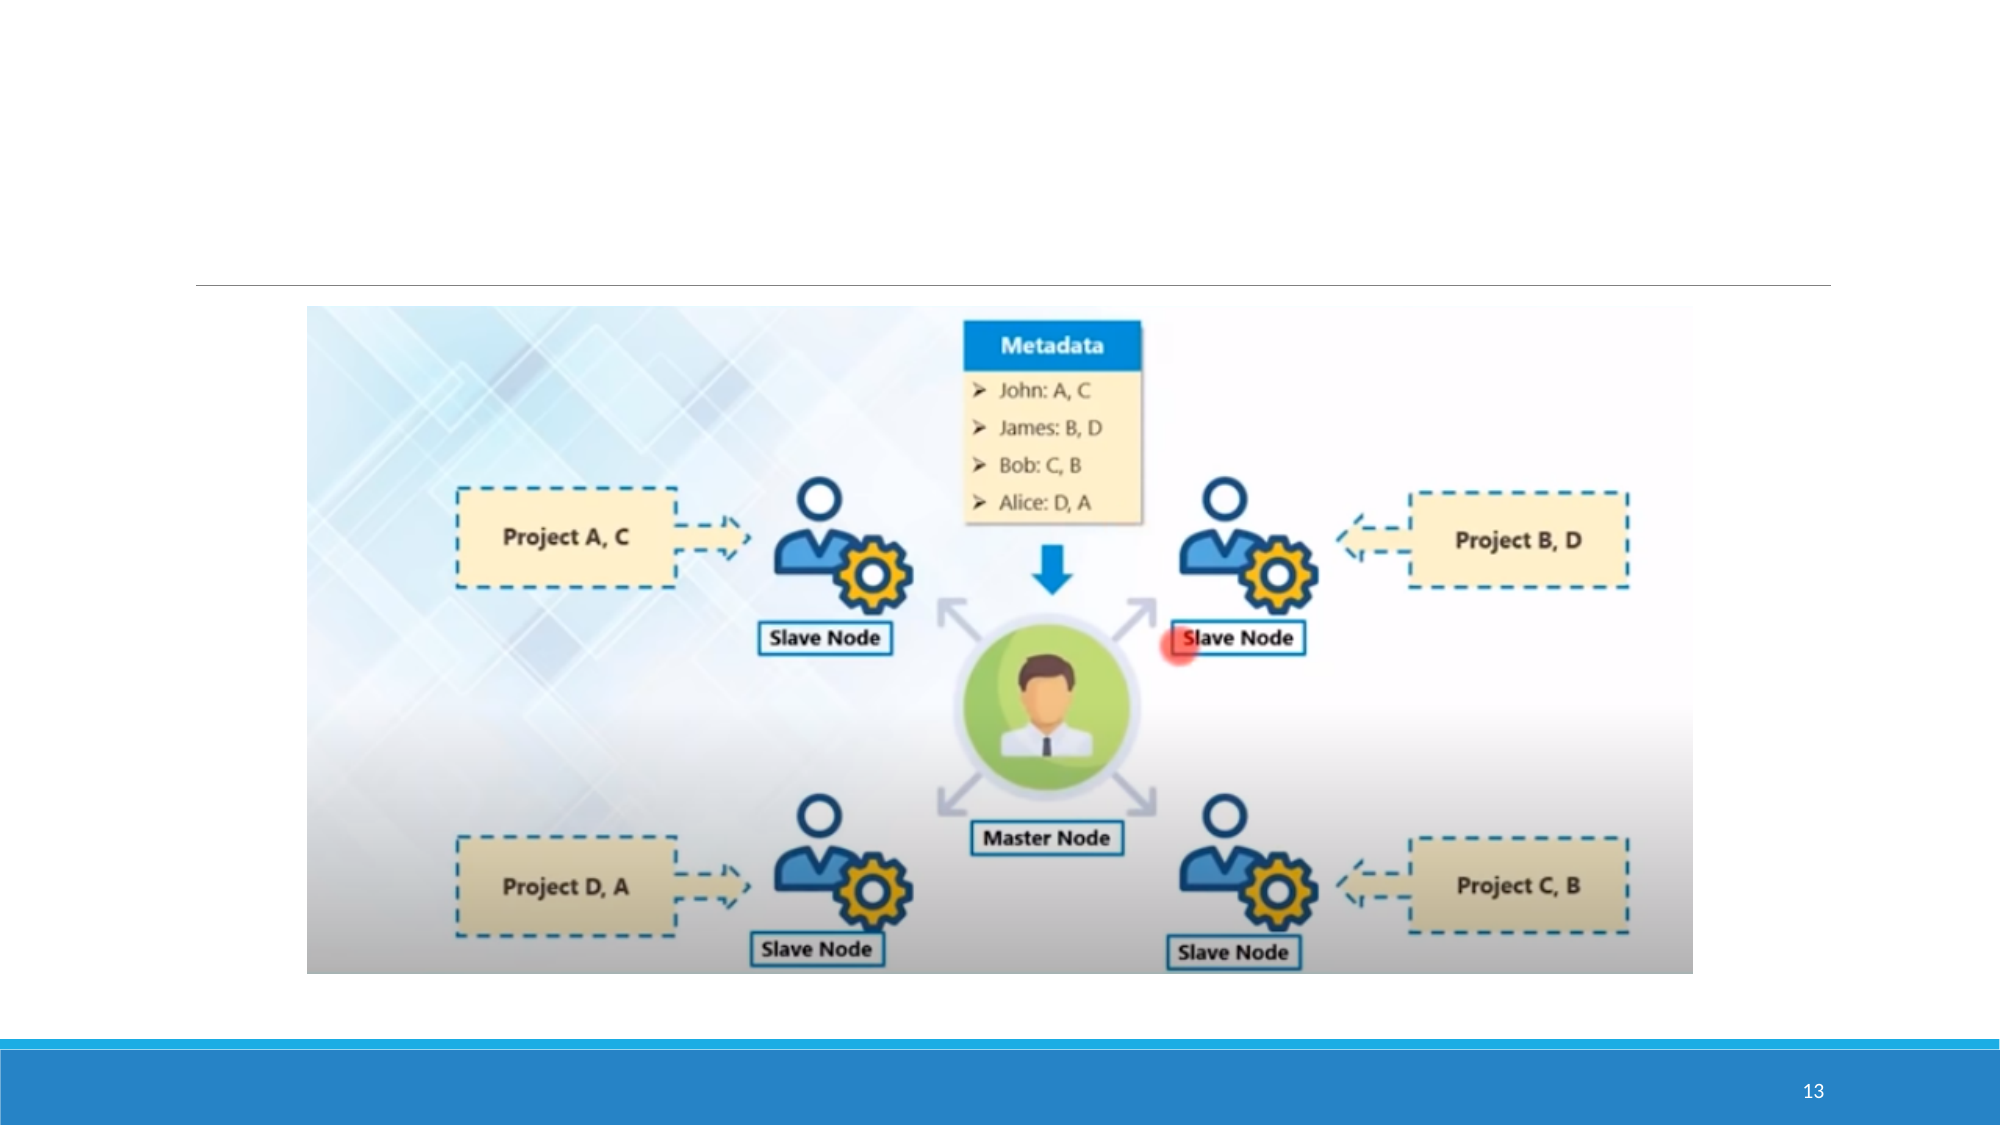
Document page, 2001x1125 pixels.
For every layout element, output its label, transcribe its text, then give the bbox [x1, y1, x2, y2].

slide_number 13 [1624, 1059, 1840, 1120]
picture [306, 305, 1693, 975]
